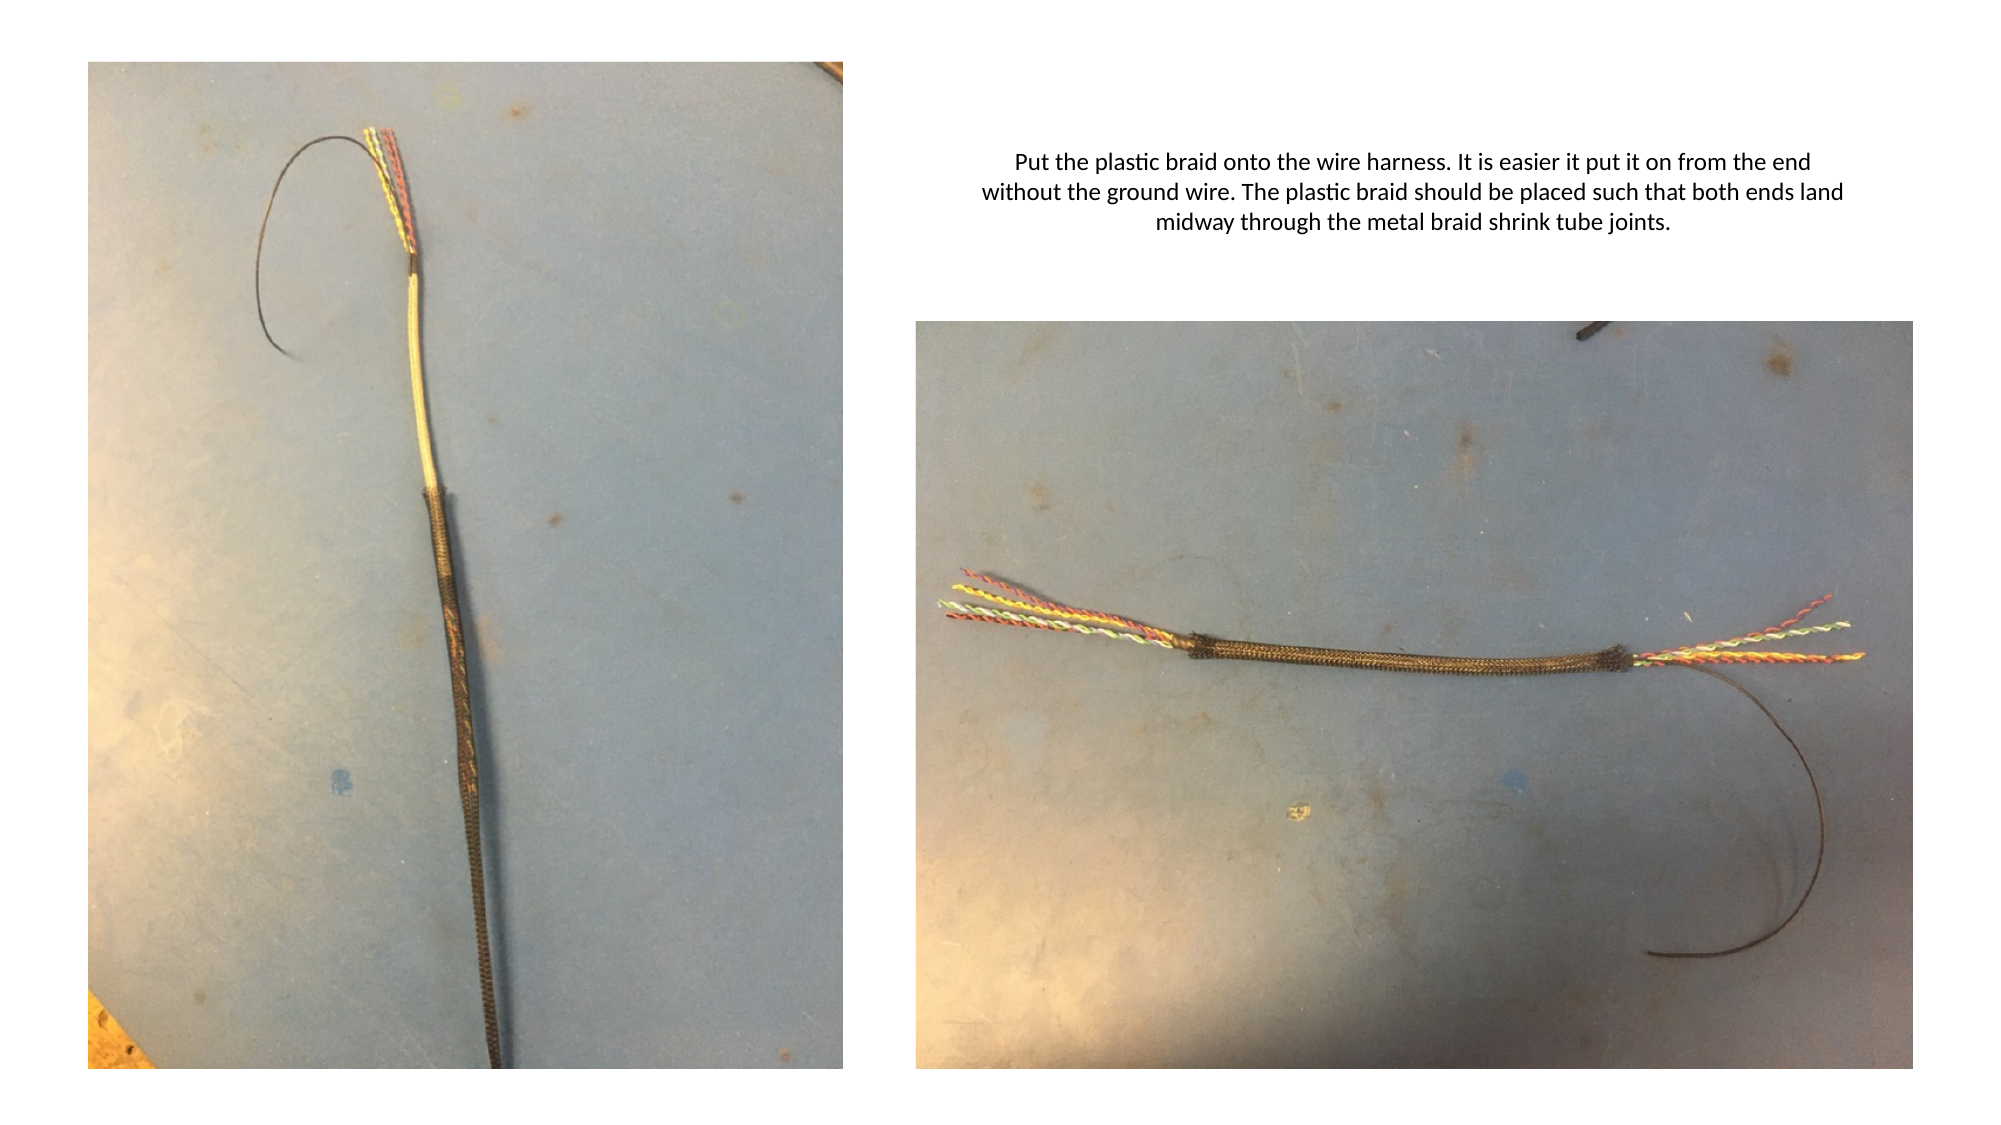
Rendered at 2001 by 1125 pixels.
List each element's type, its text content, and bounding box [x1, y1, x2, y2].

picture [0, 63, 1912, 1125]
text_box Put the plastic braid onto the wire harness. It is easier it put it on from the end without the ground wire. The plastic braid should be placed such that both ends land midway through the metal braid shrink tube joints. [958, 138, 1870, 243]
